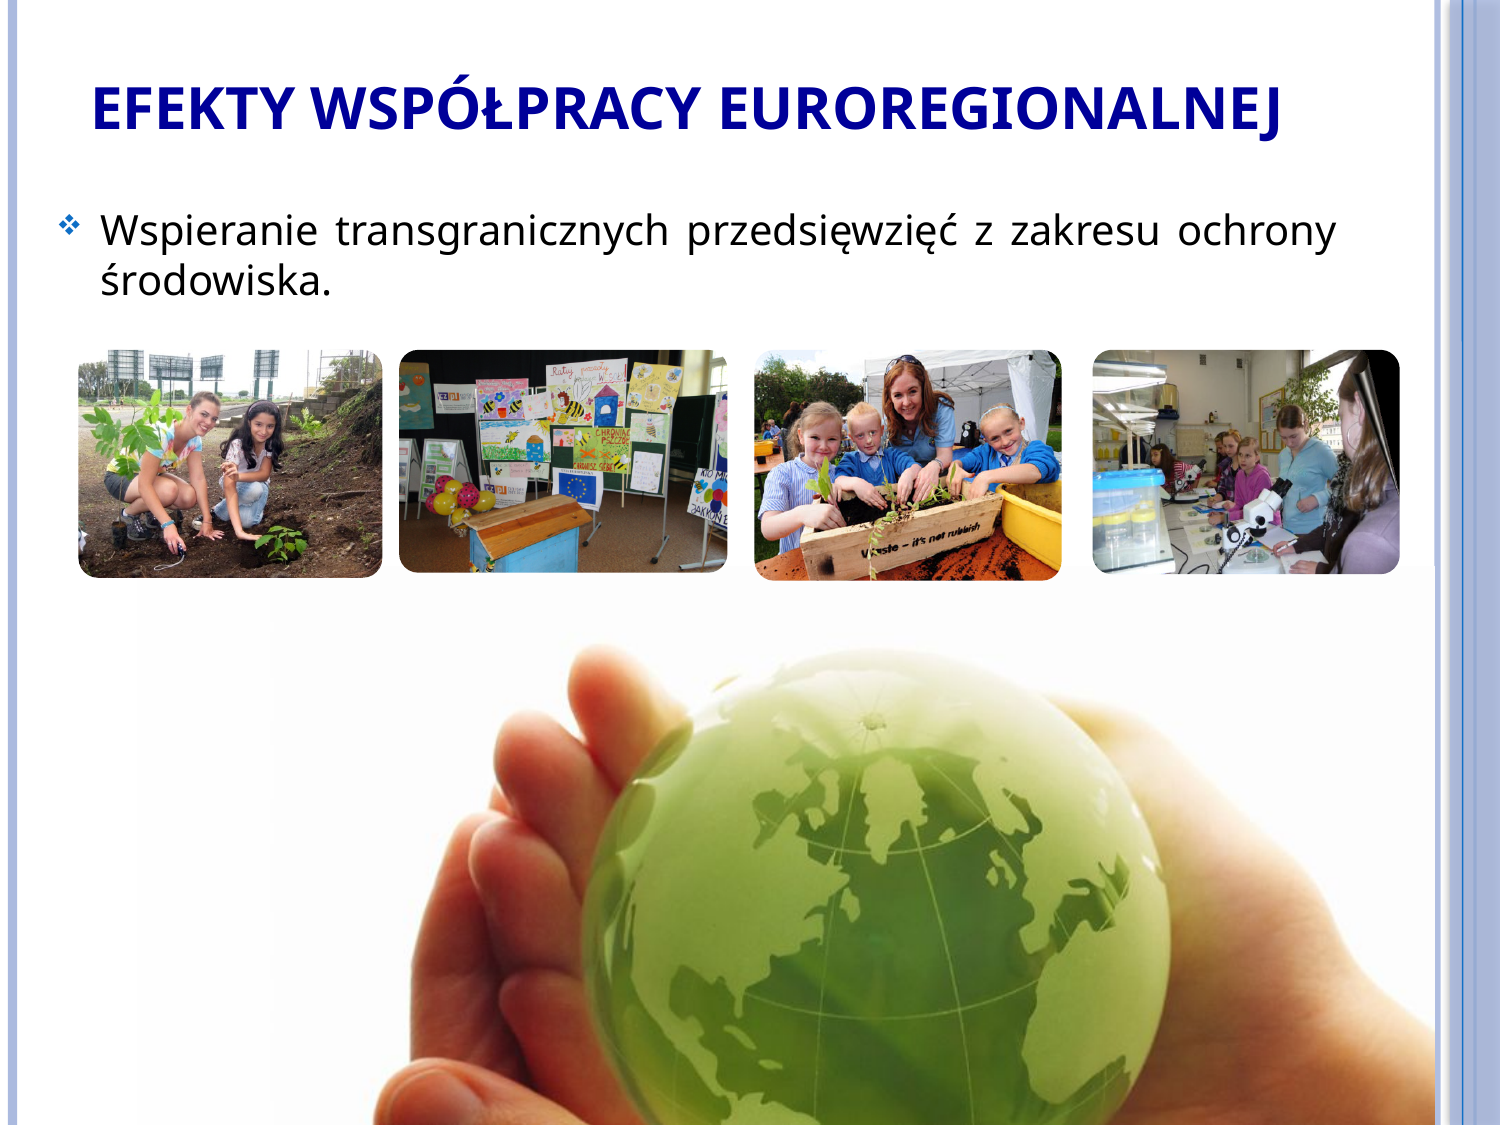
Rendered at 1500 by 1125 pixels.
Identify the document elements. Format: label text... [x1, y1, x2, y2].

list Wspieranie transgranicznych przedsięwzięć z zakresu ochrony środowiska. [40, 196, 1353, 1095]
picture [77, 349, 1436, 1125]
title EFEKTY WSPÓŁPRACY EUROREGIONALNEJ [75, 45, 1424, 149]
